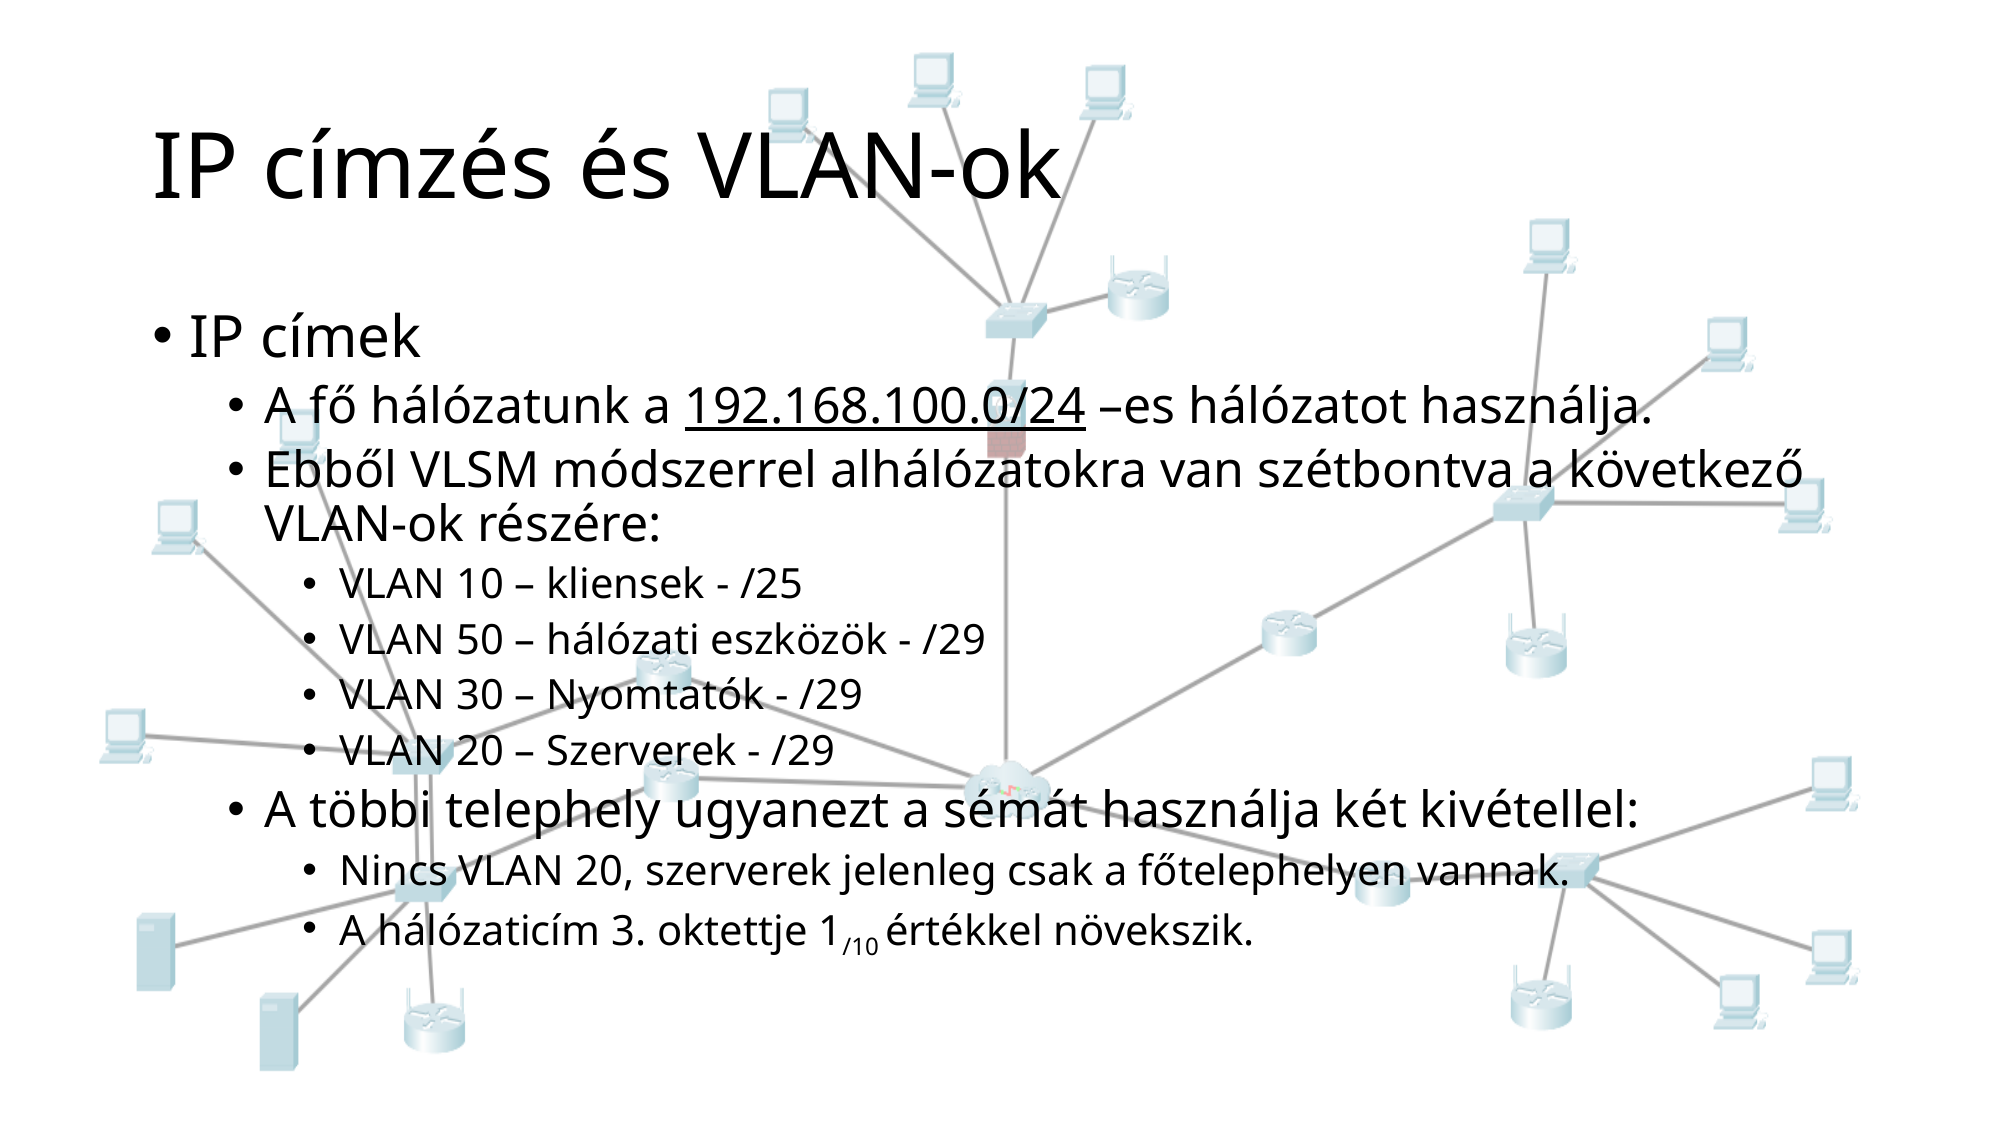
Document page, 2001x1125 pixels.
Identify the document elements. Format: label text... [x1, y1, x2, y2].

list IP címek A fő hálózatunk a 192.168.100.0/24 –es hálózatot használja. Ebből VLSM módszerrel alhálózatokra van szétbontva a következő VLAN-ok részére: VLAN 10 – kliensek - /25 VLAN 50 – hálózati eszközök - /29 VLAN 30 – Nyomtatók - /29 VLAN 20 – Szerverek - /29 A többi telephely ugyanezt a sémát használja két kivétellel: Nincs VLAN 20, szerverek jelenleg csak a főtelephelyen vannak. A hálózaticím 3. oktettje 1/10 értékkel növekszik. [137, 299, 1863, 1014]
title IP címzés és VLAN-ok [137, 59, 1863, 278]
